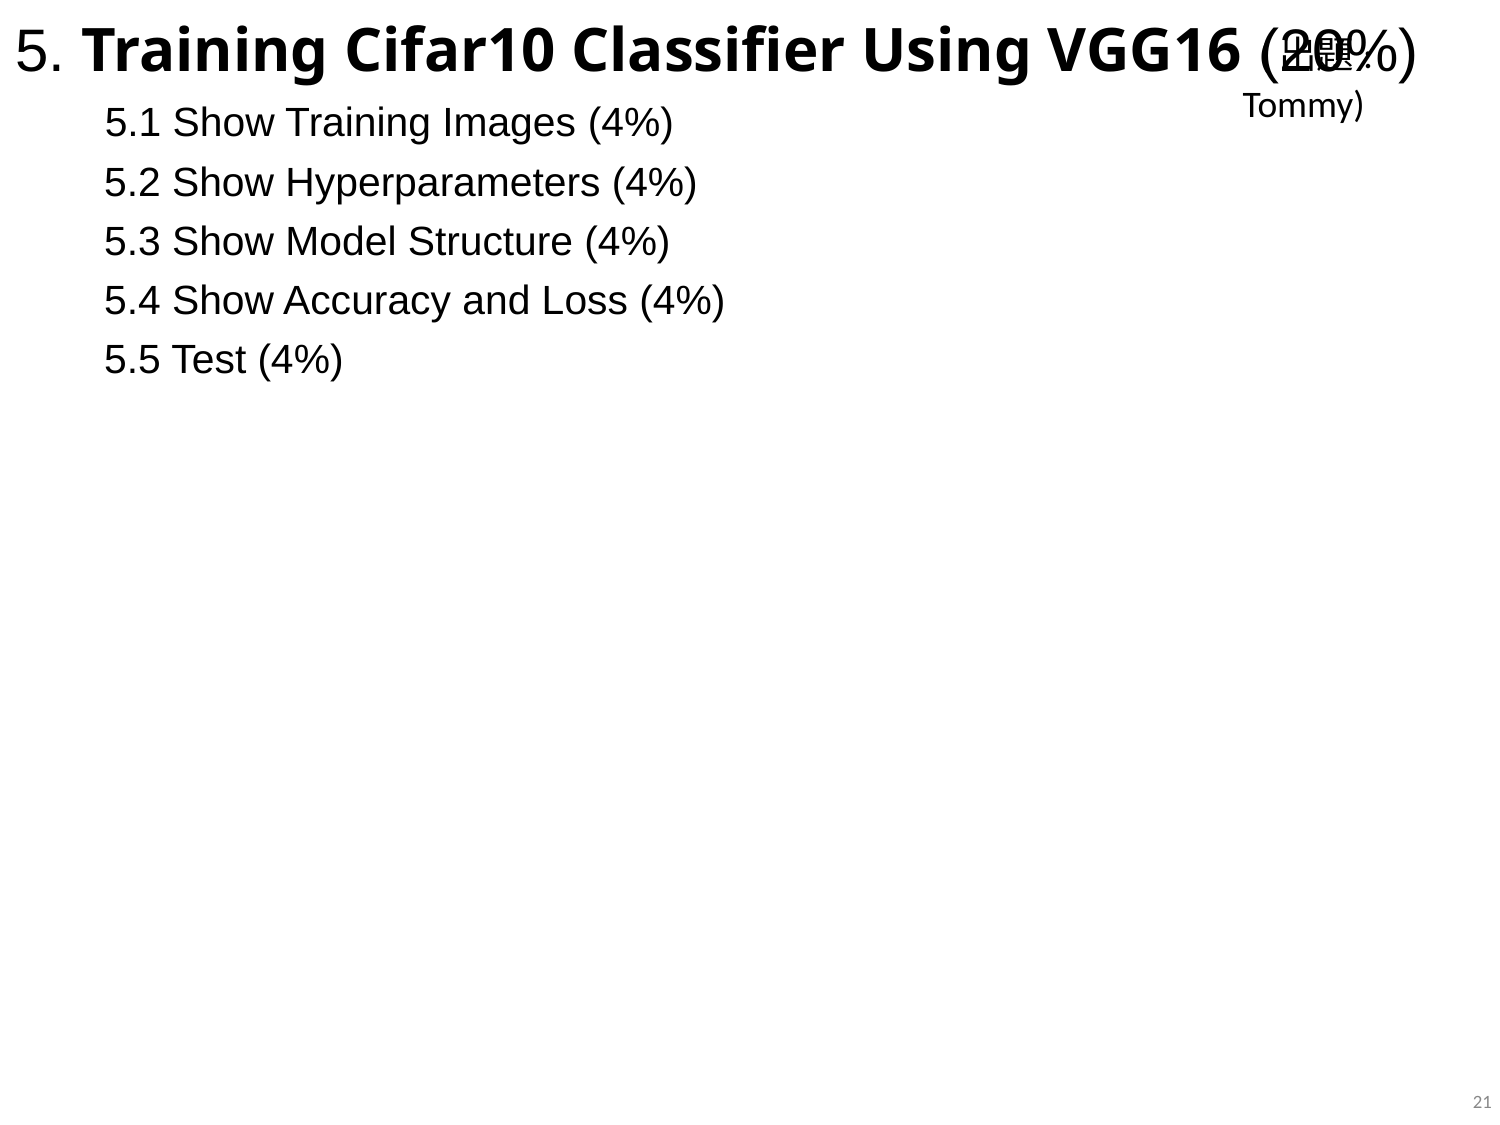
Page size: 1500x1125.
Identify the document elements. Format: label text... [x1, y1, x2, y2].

text_box (出題: Tommy) [1227, 2, 1500, 133]
title 5. Training Cifar10 Classifier Using VGG16 (20%) [0, 0, 1500, 102]
slide_number 21 [1165, 1078, 1500, 1124]
list 5.1 Show Training Images (4%) 5.2 Show Hyperparameters (4%) 5.3 Show Model Structure (4%) 5.4 Show Accuracy and Loss (4%) 5.5 Test (4%) [57, 88, 813, 392]
